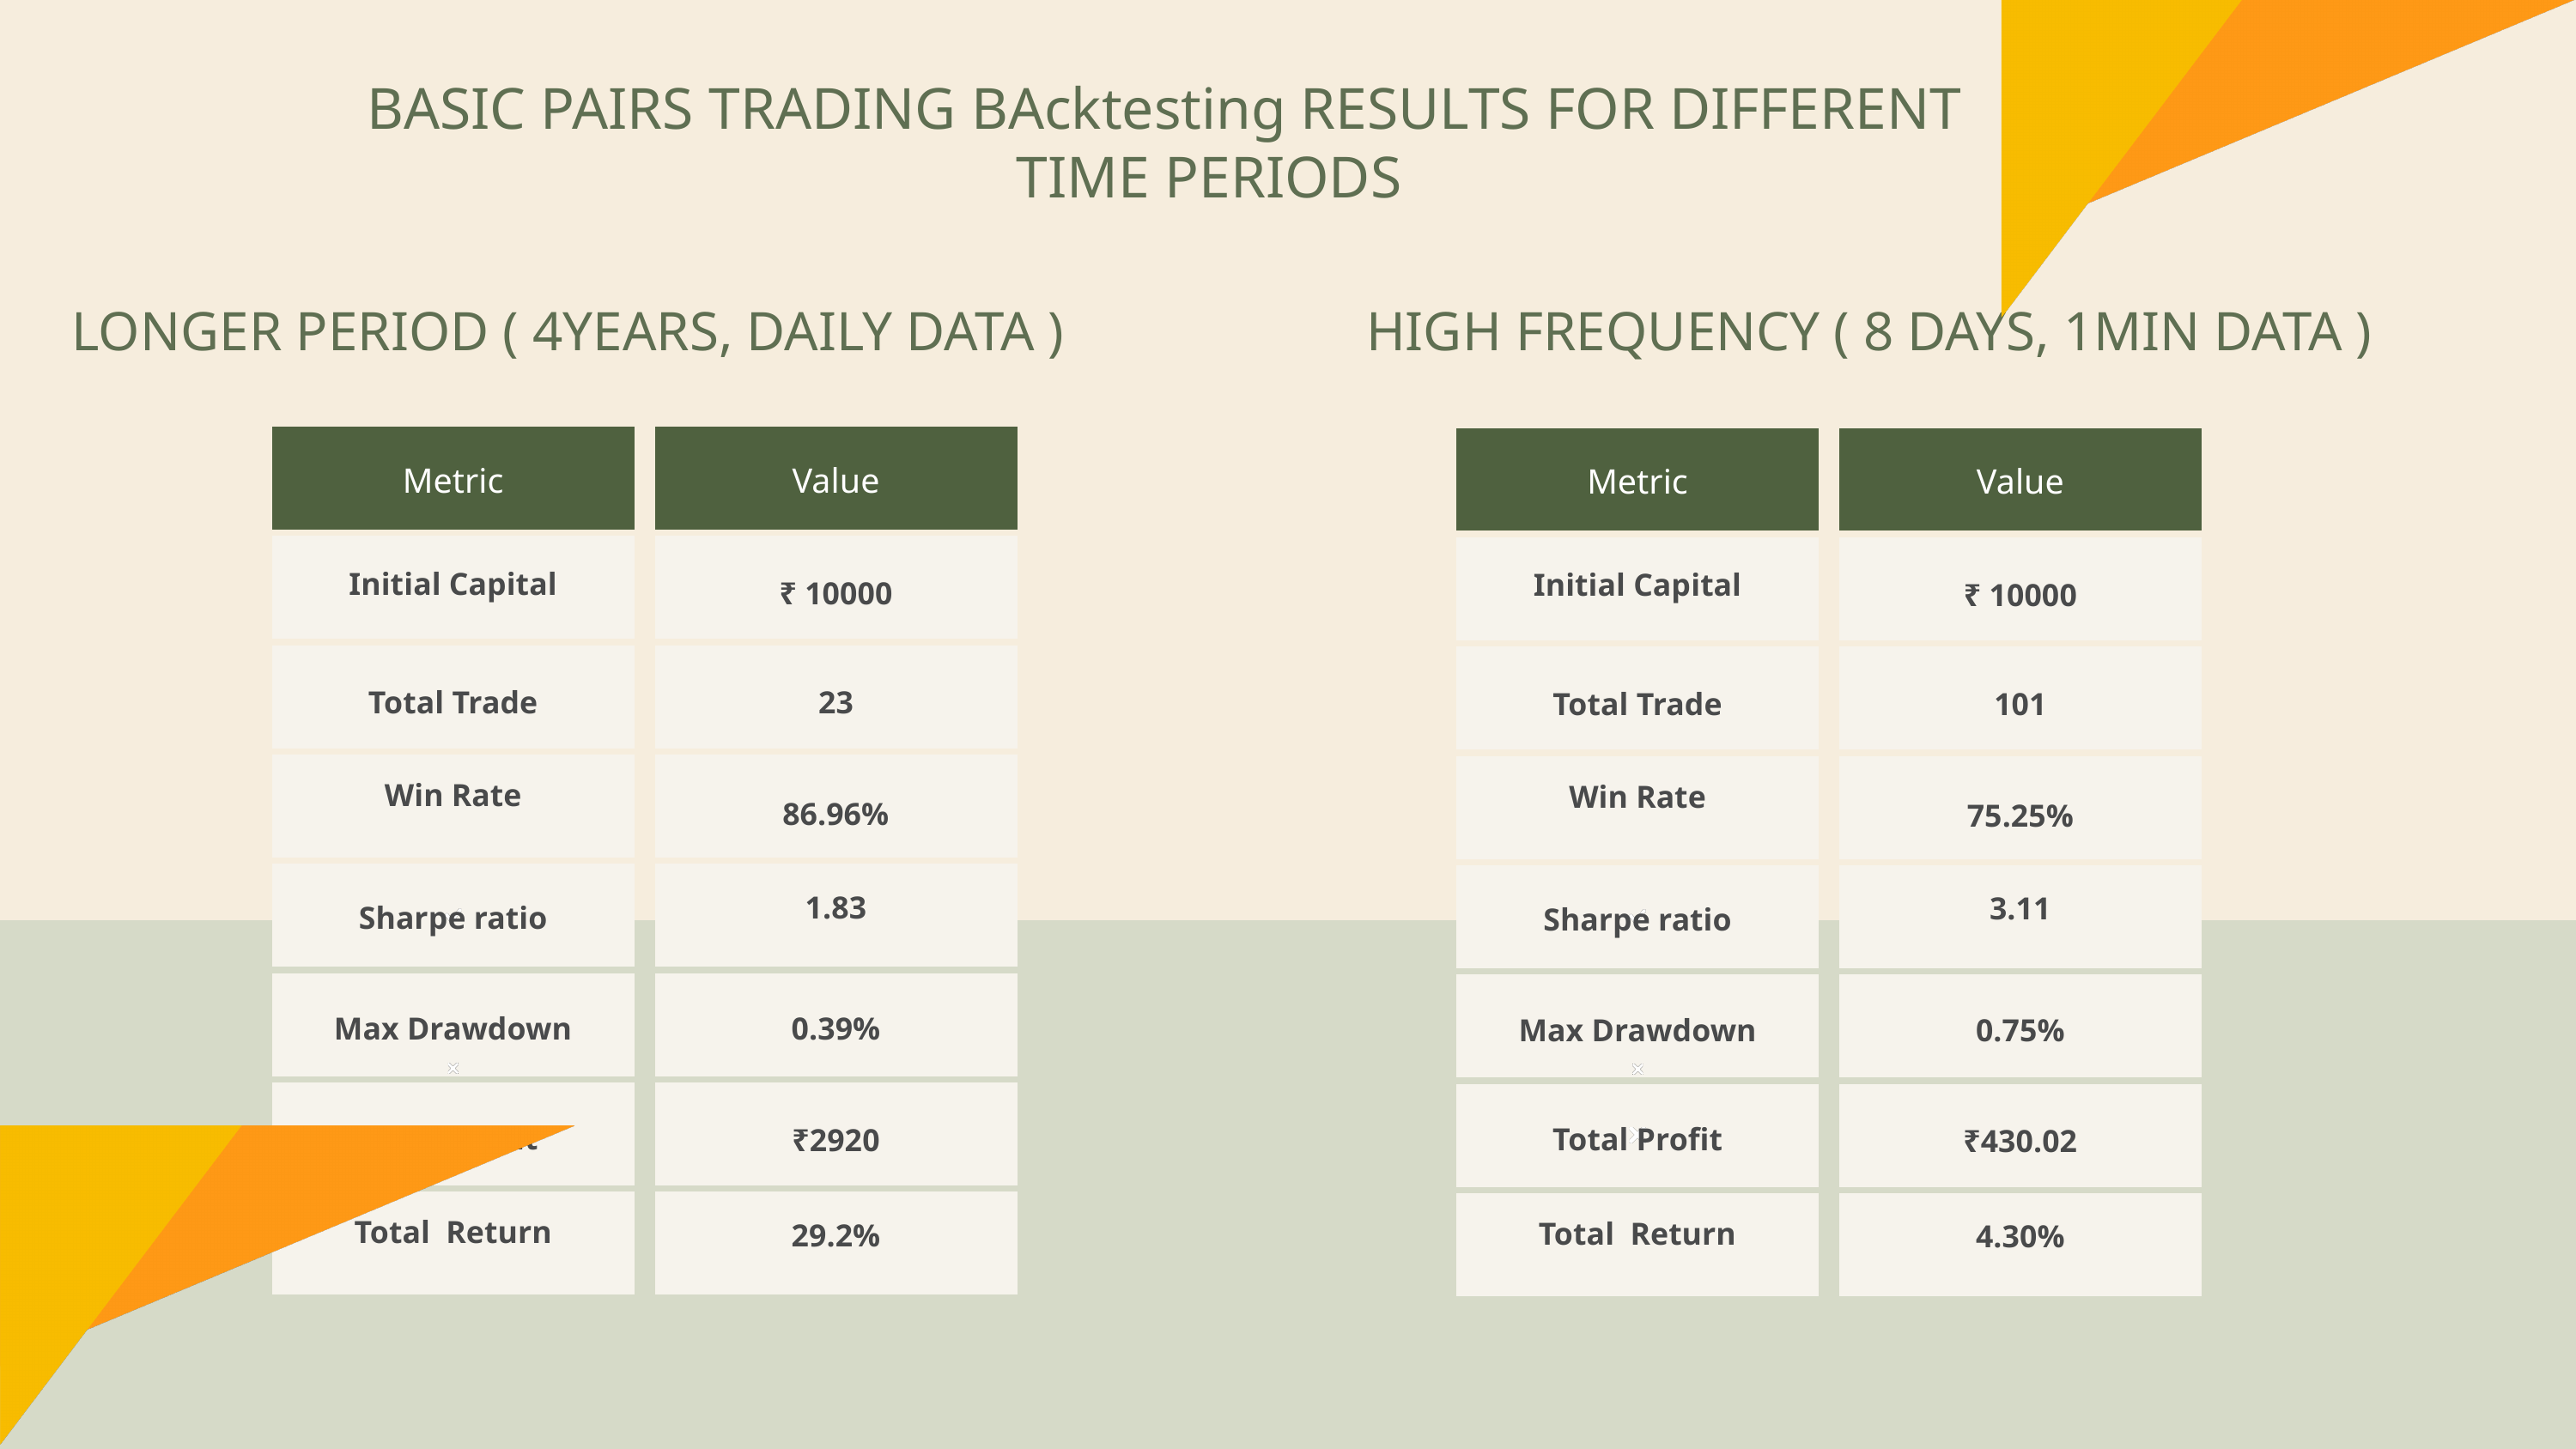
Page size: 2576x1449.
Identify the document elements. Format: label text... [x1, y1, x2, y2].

text_box [2001, 0, 2576, 318]
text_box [1456, 427, 2202, 1297]
text_box [0, 1125, 575, 1445]
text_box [1024, 0, 1552, 1449]
text_box BASIC PAIRS TRADING BAcktesting RESULTS FOR DIFFERENT TIME PERIODS [336, 71, 1018, 209]
text_box LONGER PERIOD ( 4YEARS, DAILY DATA ) [0, 296, 1018, 361]
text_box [271, 426, 1018, 1295]
text_box BASIC PAIRS TRADING BAcktesting RESULTS FOR DIFFERENT TIME PERIODS [1558, 71, 2001, 209]
text_box HIGH FREQUENCY ( 8 DAYS, 1MIN DATA ) [1558, 296, 2576, 361]
